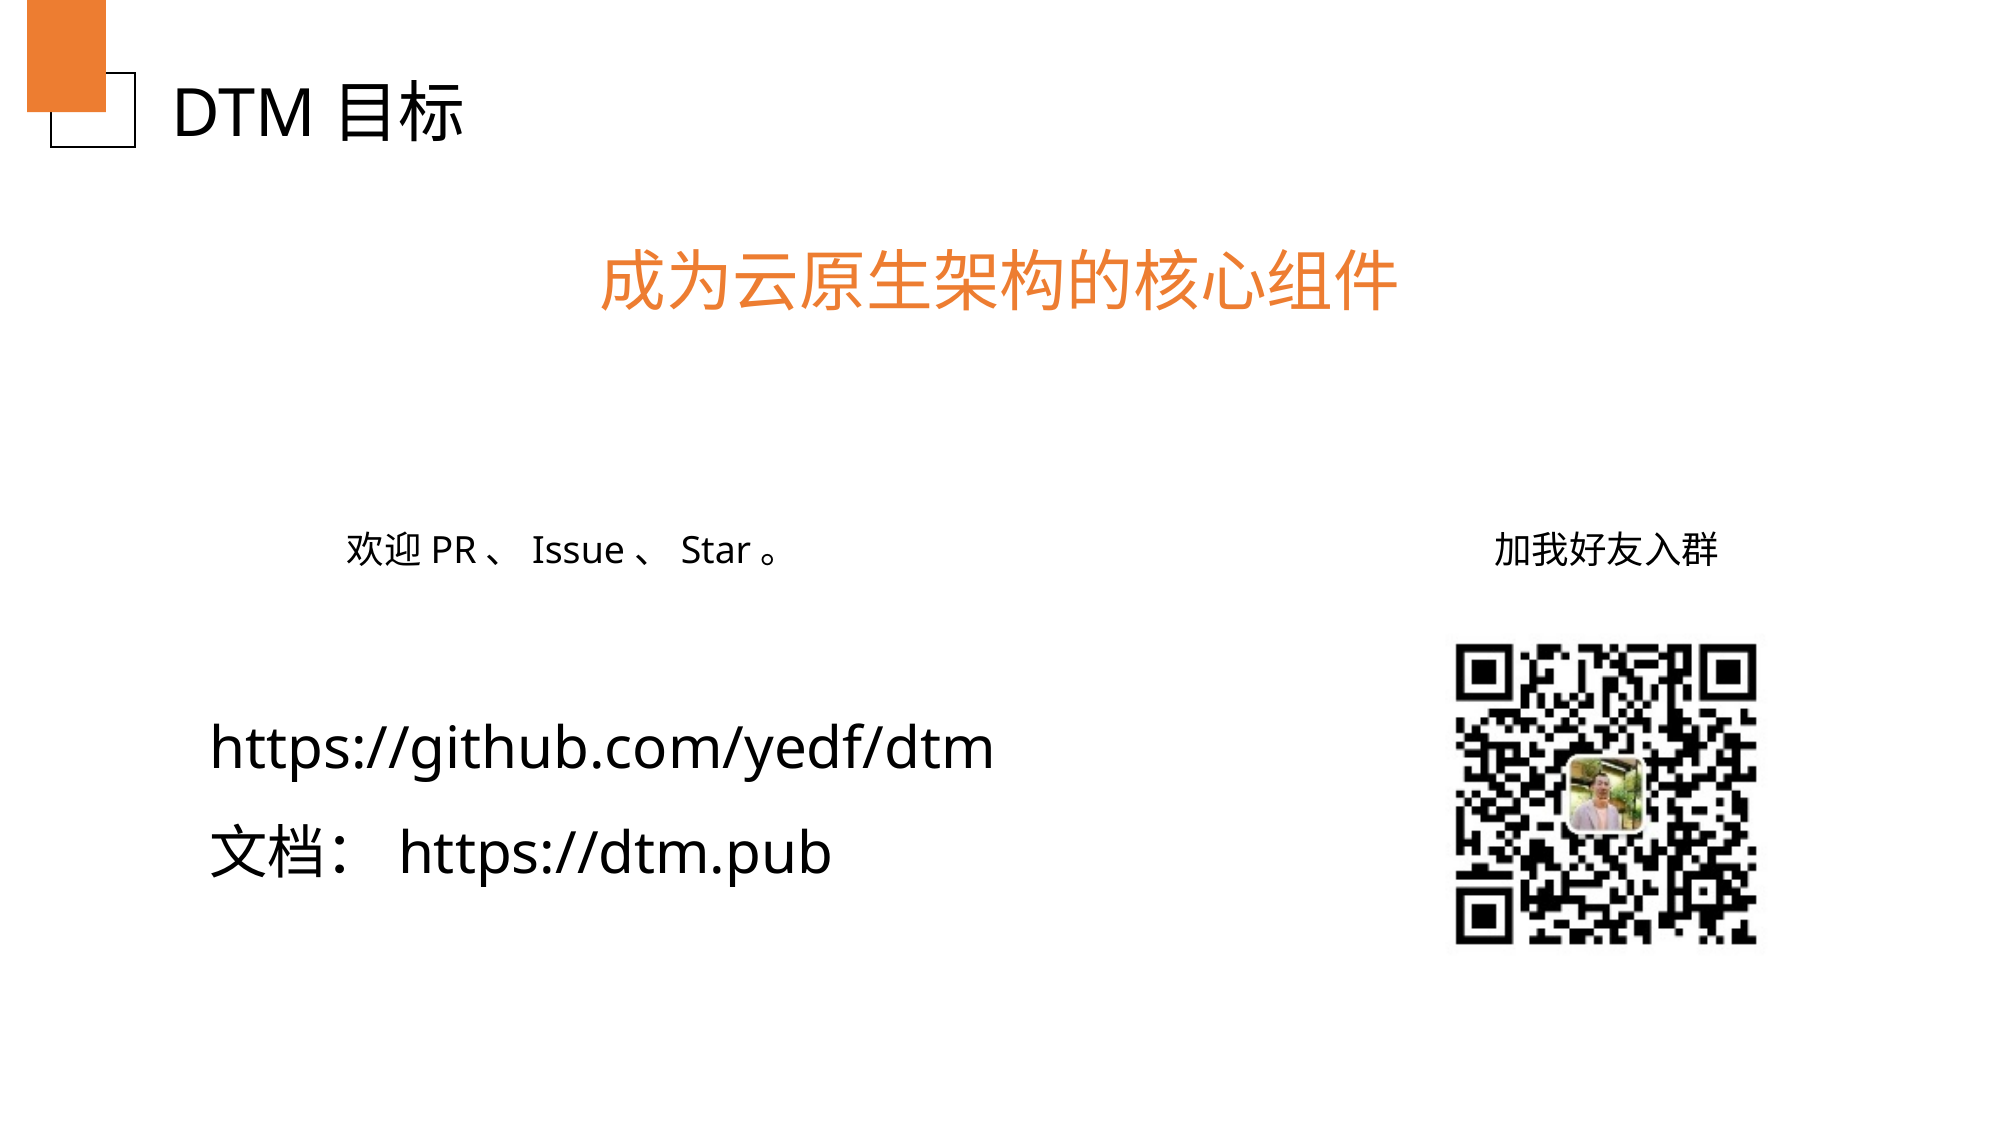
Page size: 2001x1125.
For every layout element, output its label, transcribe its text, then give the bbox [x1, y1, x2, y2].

text_box [26, 0, 107, 113]
text_box DTM目标 [171, 70, 1433, 151]
picture [1432, 620, 1781, 969]
text_box 成为云原生架构的核心组件 [584, 231, 1416, 326]
text_box 加我好友入群 [1479, 518, 1735, 579]
text_box 欢迎PR、Issue、Star。 [331, 518, 813, 579]
text_box [50, 72, 136, 148]
text_box https://github.com/yedf/dtm 文档：https://dtm.pub [194, 667, 1291, 893]
